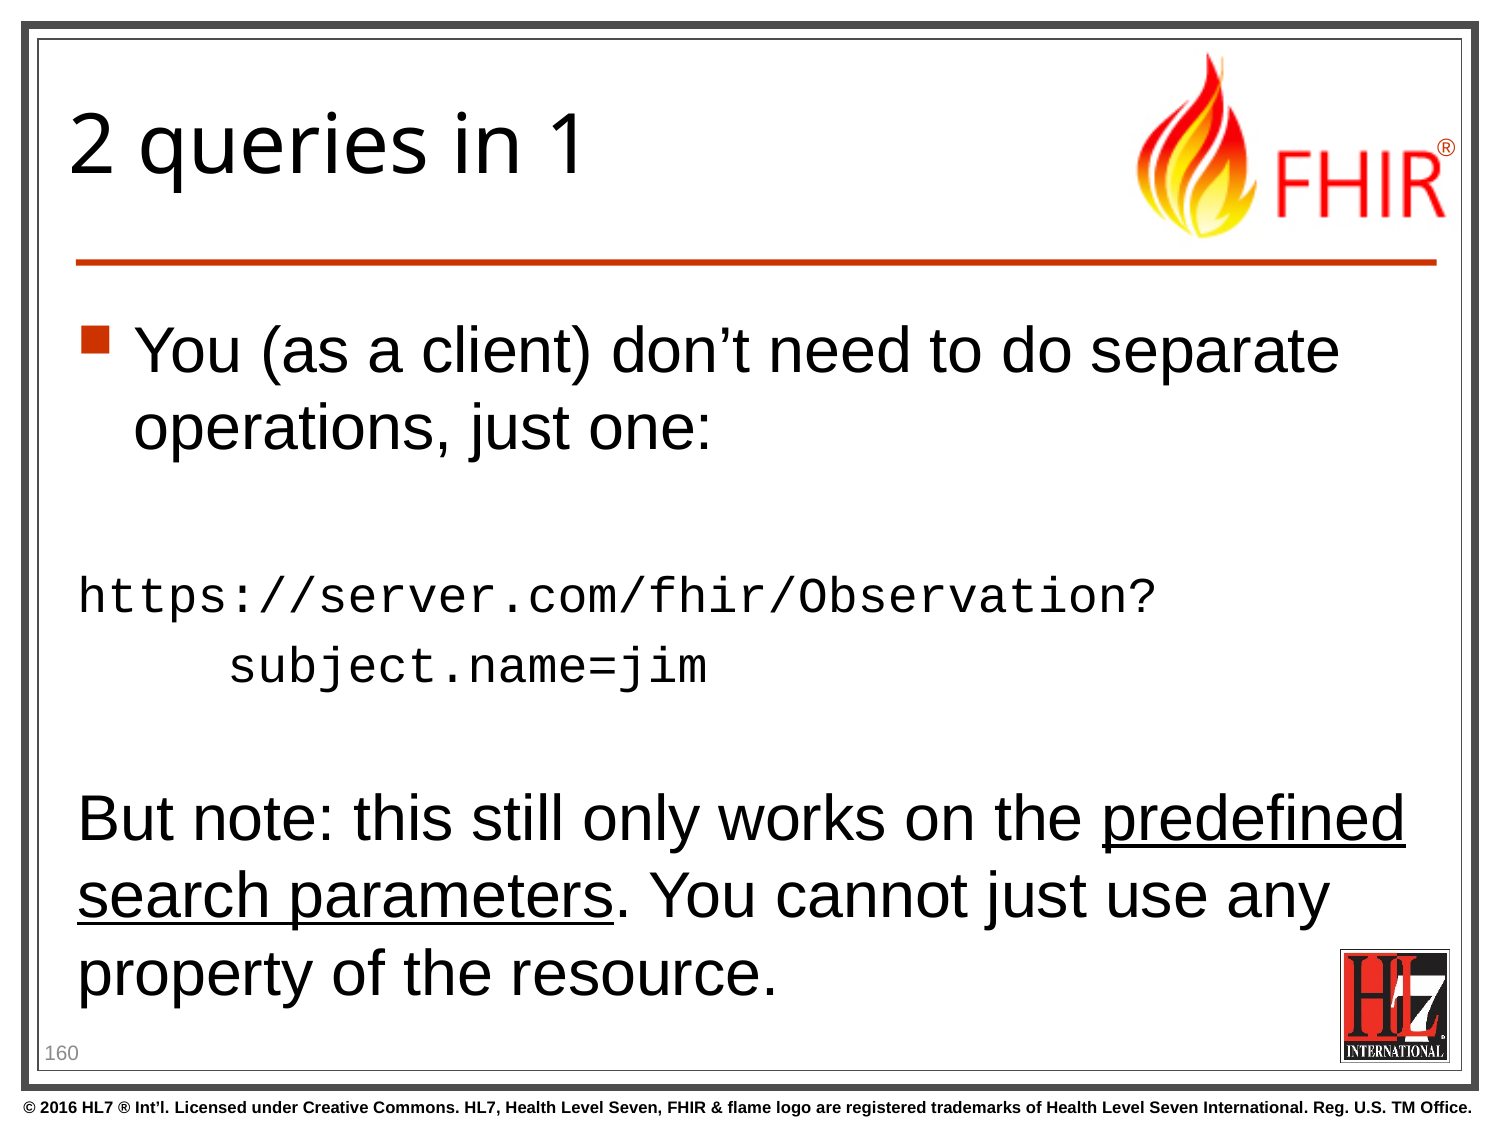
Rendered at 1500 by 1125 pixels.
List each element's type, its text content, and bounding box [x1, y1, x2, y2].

picture [1340, 949, 1450, 1063]
slide_number 160 [29, 1034, 148, 1071]
title 2 queries in 1 [53, 54, 1128, 244]
picture [1124, 42, 1458, 249]
list You (as a client) don’t need to do separate operations, just one: https://server.com/fhir/Observation? subject.name=jim But note: this still only works on the predefined search parameters. You cannot just use any property of the resource. [62, 299, 1438, 1059]
